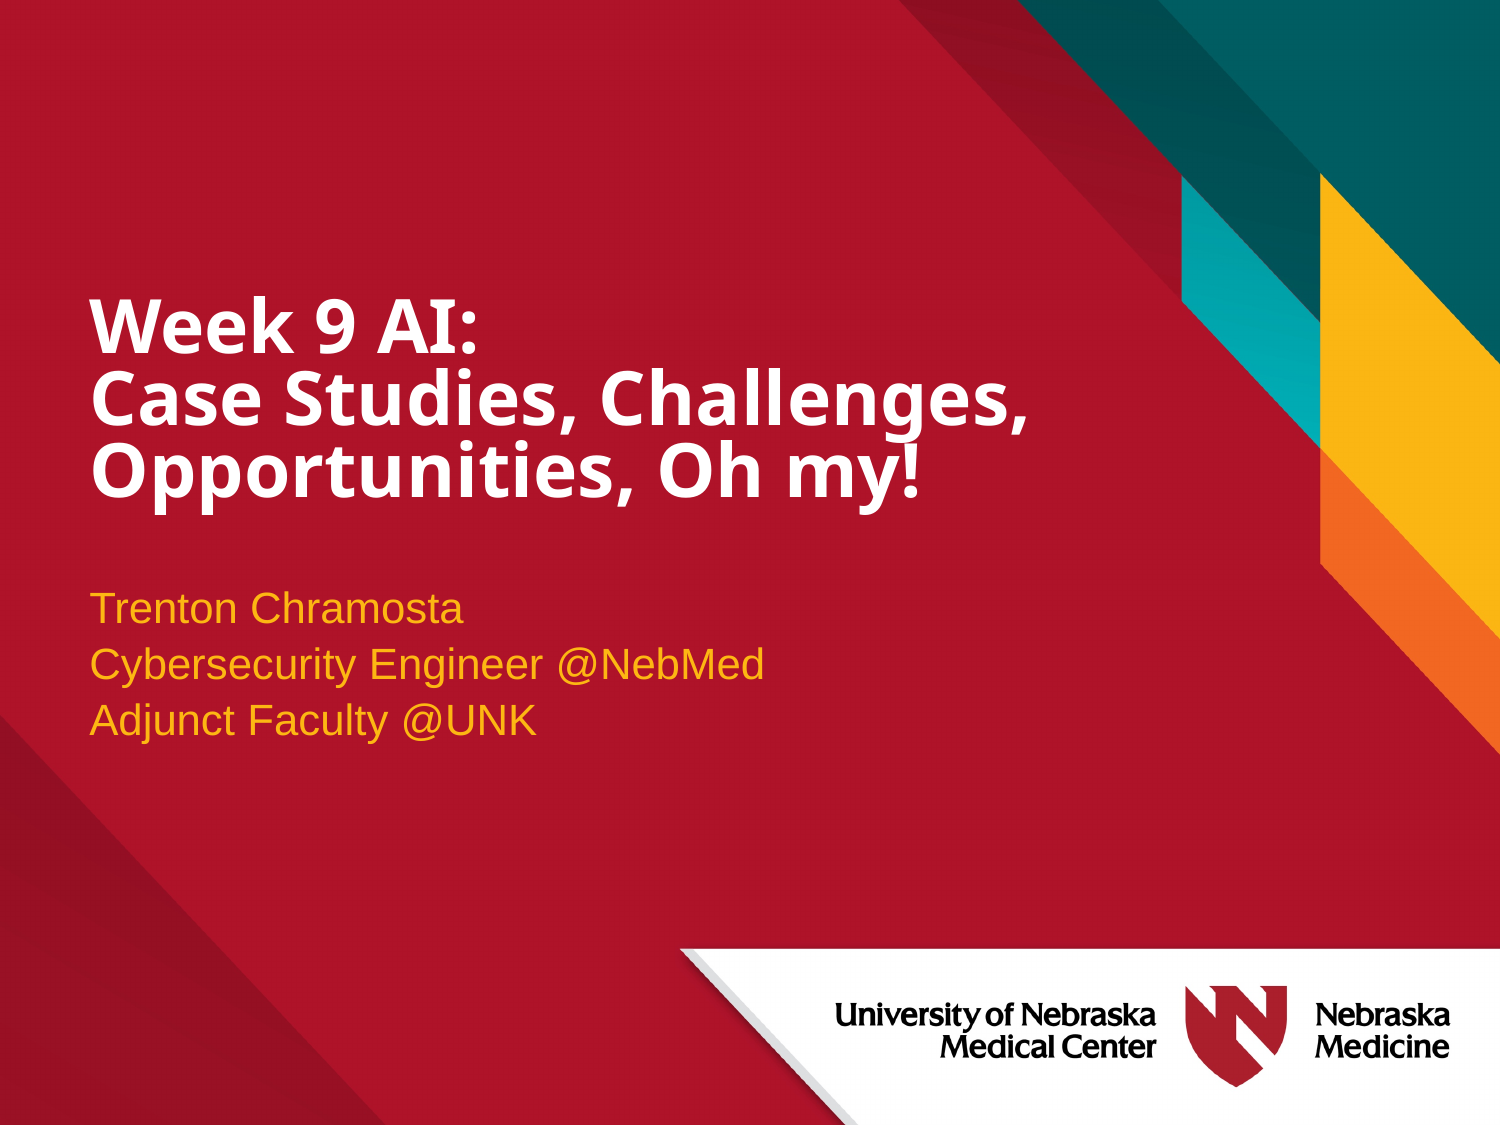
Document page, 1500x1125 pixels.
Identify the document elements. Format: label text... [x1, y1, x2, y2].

picture [0, 0, 1500, 1125]
subtitle Trenton Chramosta Cybersecurity Engineer @NebMed Adjunct Faculty @UNK [74, 577, 1238, 861]
title Week 9 AI: Case Studies, Challenges, Opportunities, Oh my! [74, 204, 1238, 512]
